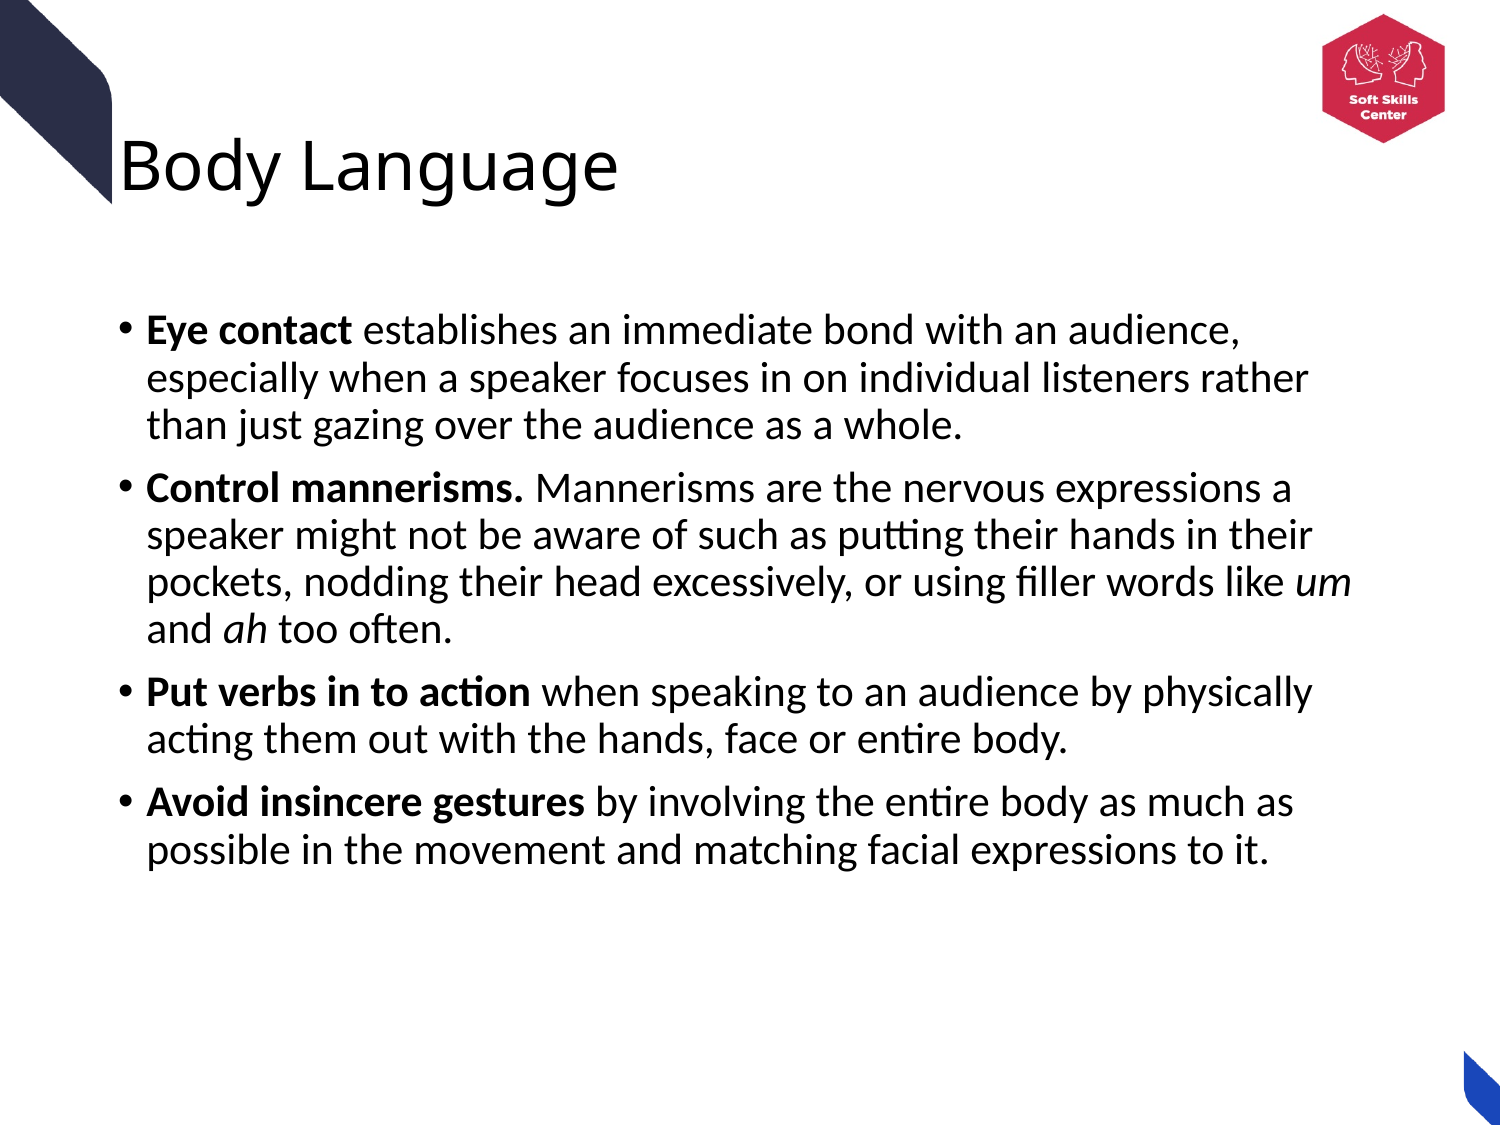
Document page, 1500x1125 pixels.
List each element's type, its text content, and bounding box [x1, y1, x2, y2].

picture [1305, 2, 1464, 156]
list Eye contact establishes an immediate bond with an audience, especially when a speaker focuses in on individual listeners rather than just gazing over the audience as a whole. Control mannerisms. Mannerisms are the nervous expressions a speaker might not be aware of such as putting their hands in their pockets, nodding their head excessively, or using filler words like um and ah too often. Put verbs in to action when speaking to an audience by physically acting them out with the hands, face or entire body. Avoid insincere gestures by involving the entire body as much as possible in the movement and matching facial expressions to it. [103, 299, 1397, 1014]
picture [1463, 1040, 1500, 1125]
title Body Language [103, 59, 1397, 278]
picture [0, 0, 135, 219]
